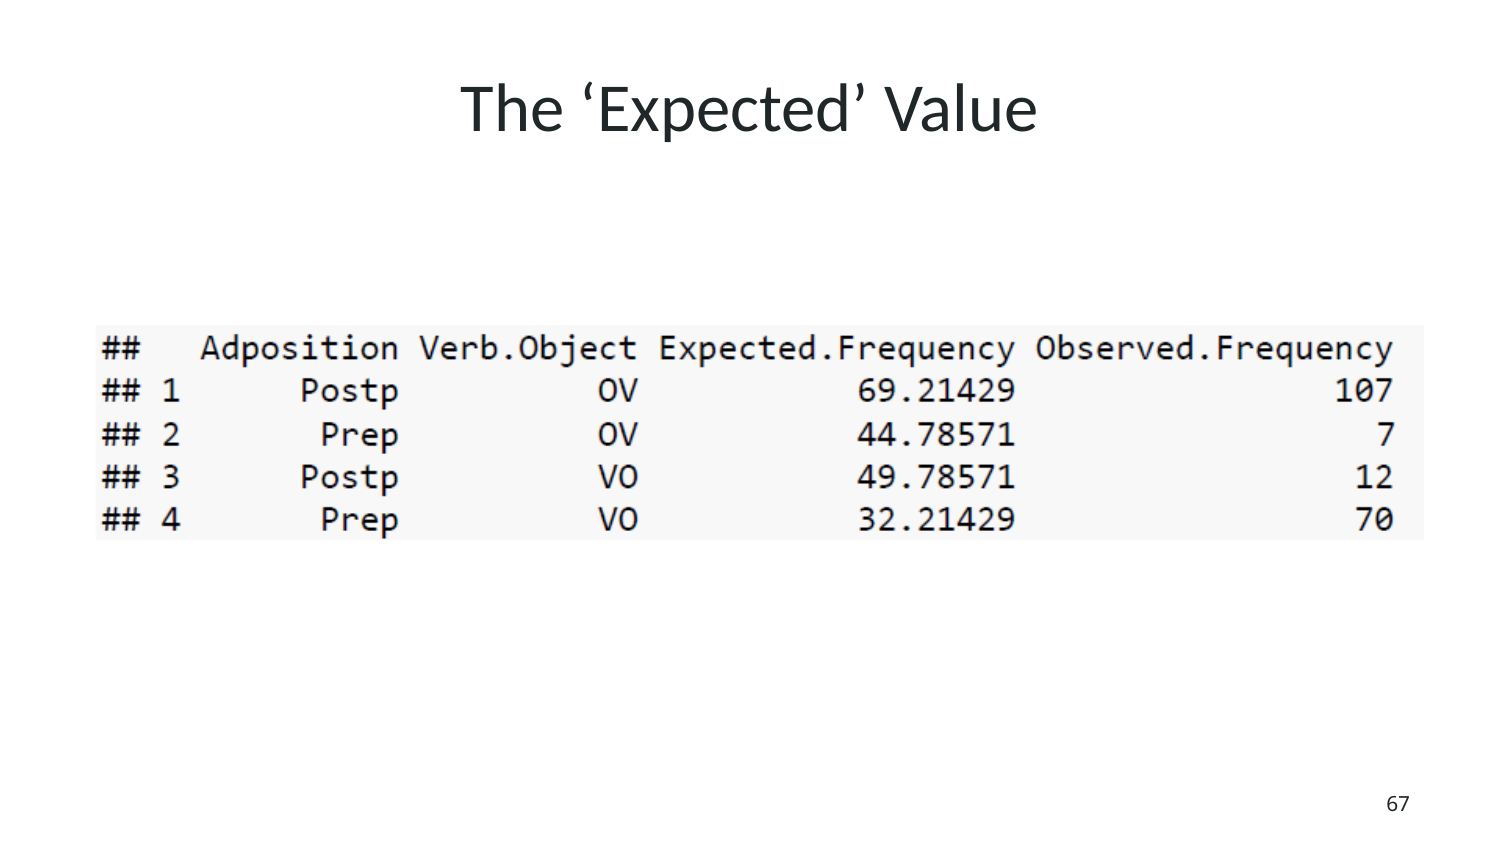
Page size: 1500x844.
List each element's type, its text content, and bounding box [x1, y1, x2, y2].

title The ‘Expected’ Value [75, 33, 1425, 175]
slide_number 67 [1074, 782, 1425, 827]
picture [76, 325, 1424, 575]
